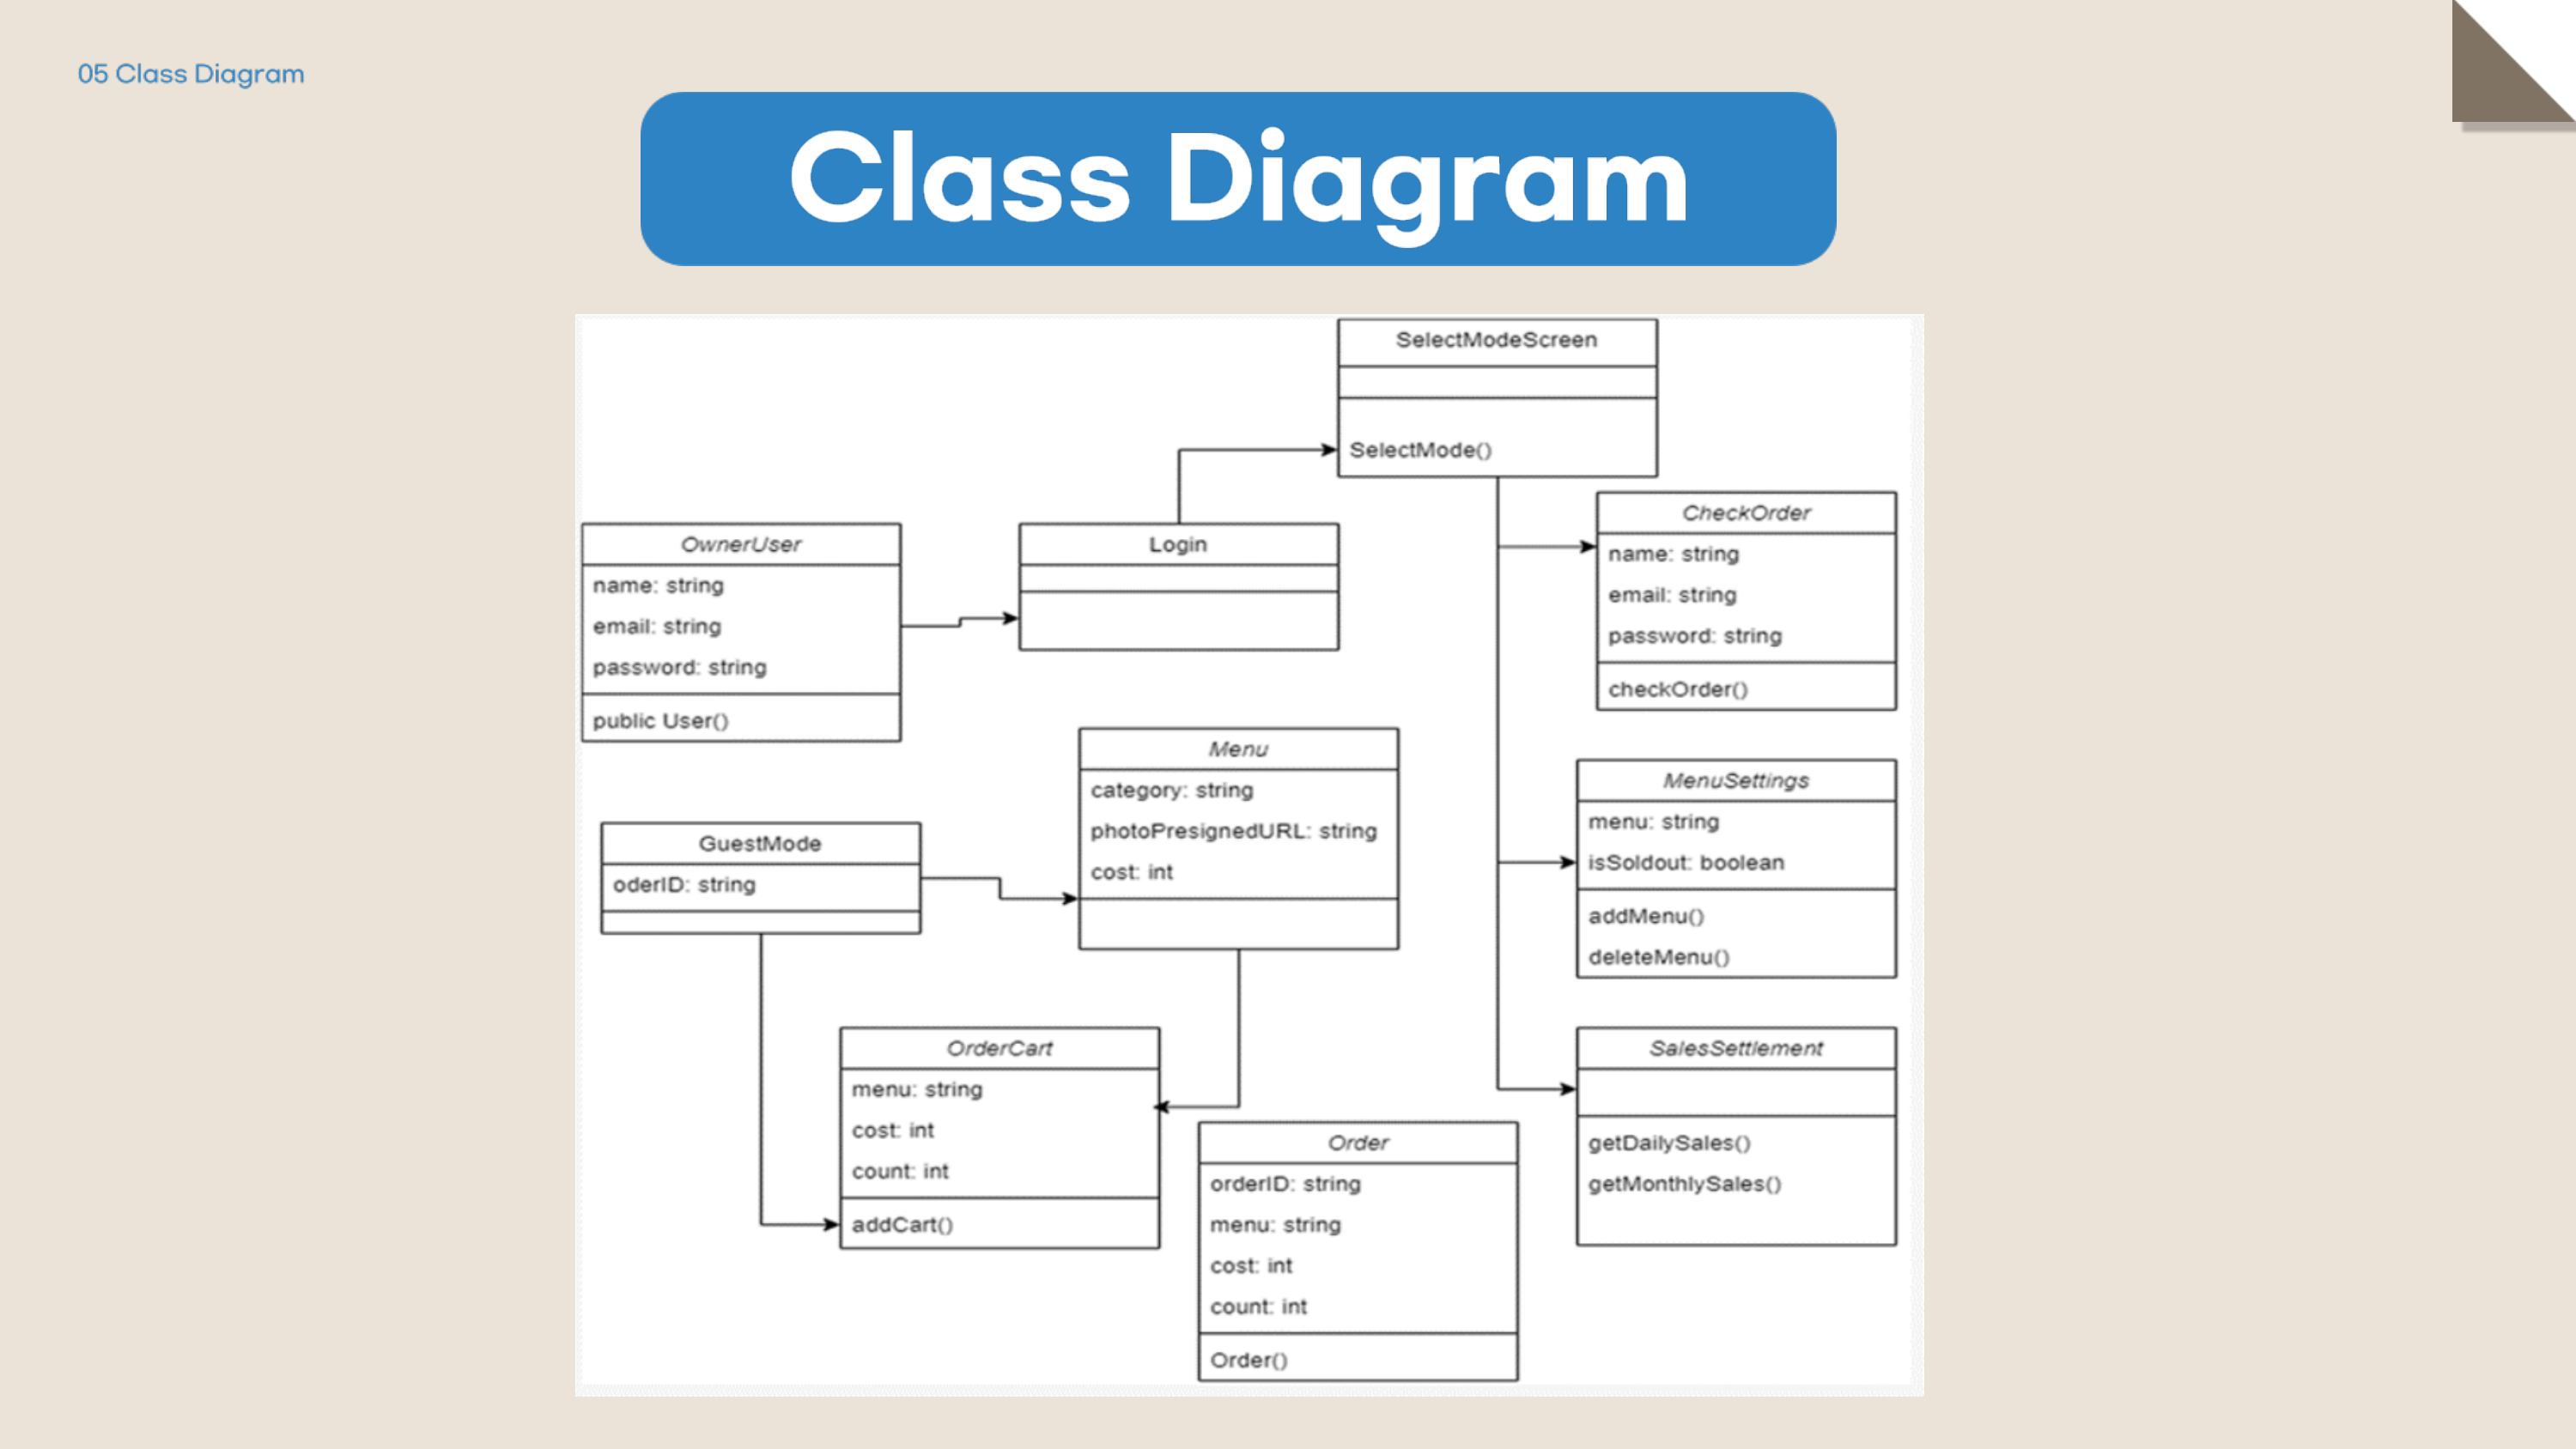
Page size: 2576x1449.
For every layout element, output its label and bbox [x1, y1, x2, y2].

picture [369, 95, 1735, 297]
text_box [575, 314, 1924, 1397]
text_box [2451, 0, 2576, 122]
picture [2401, 0, 2576, 194]
picture [74, 56, 314, 100]
text_box [640, 91, 1837, 266]
